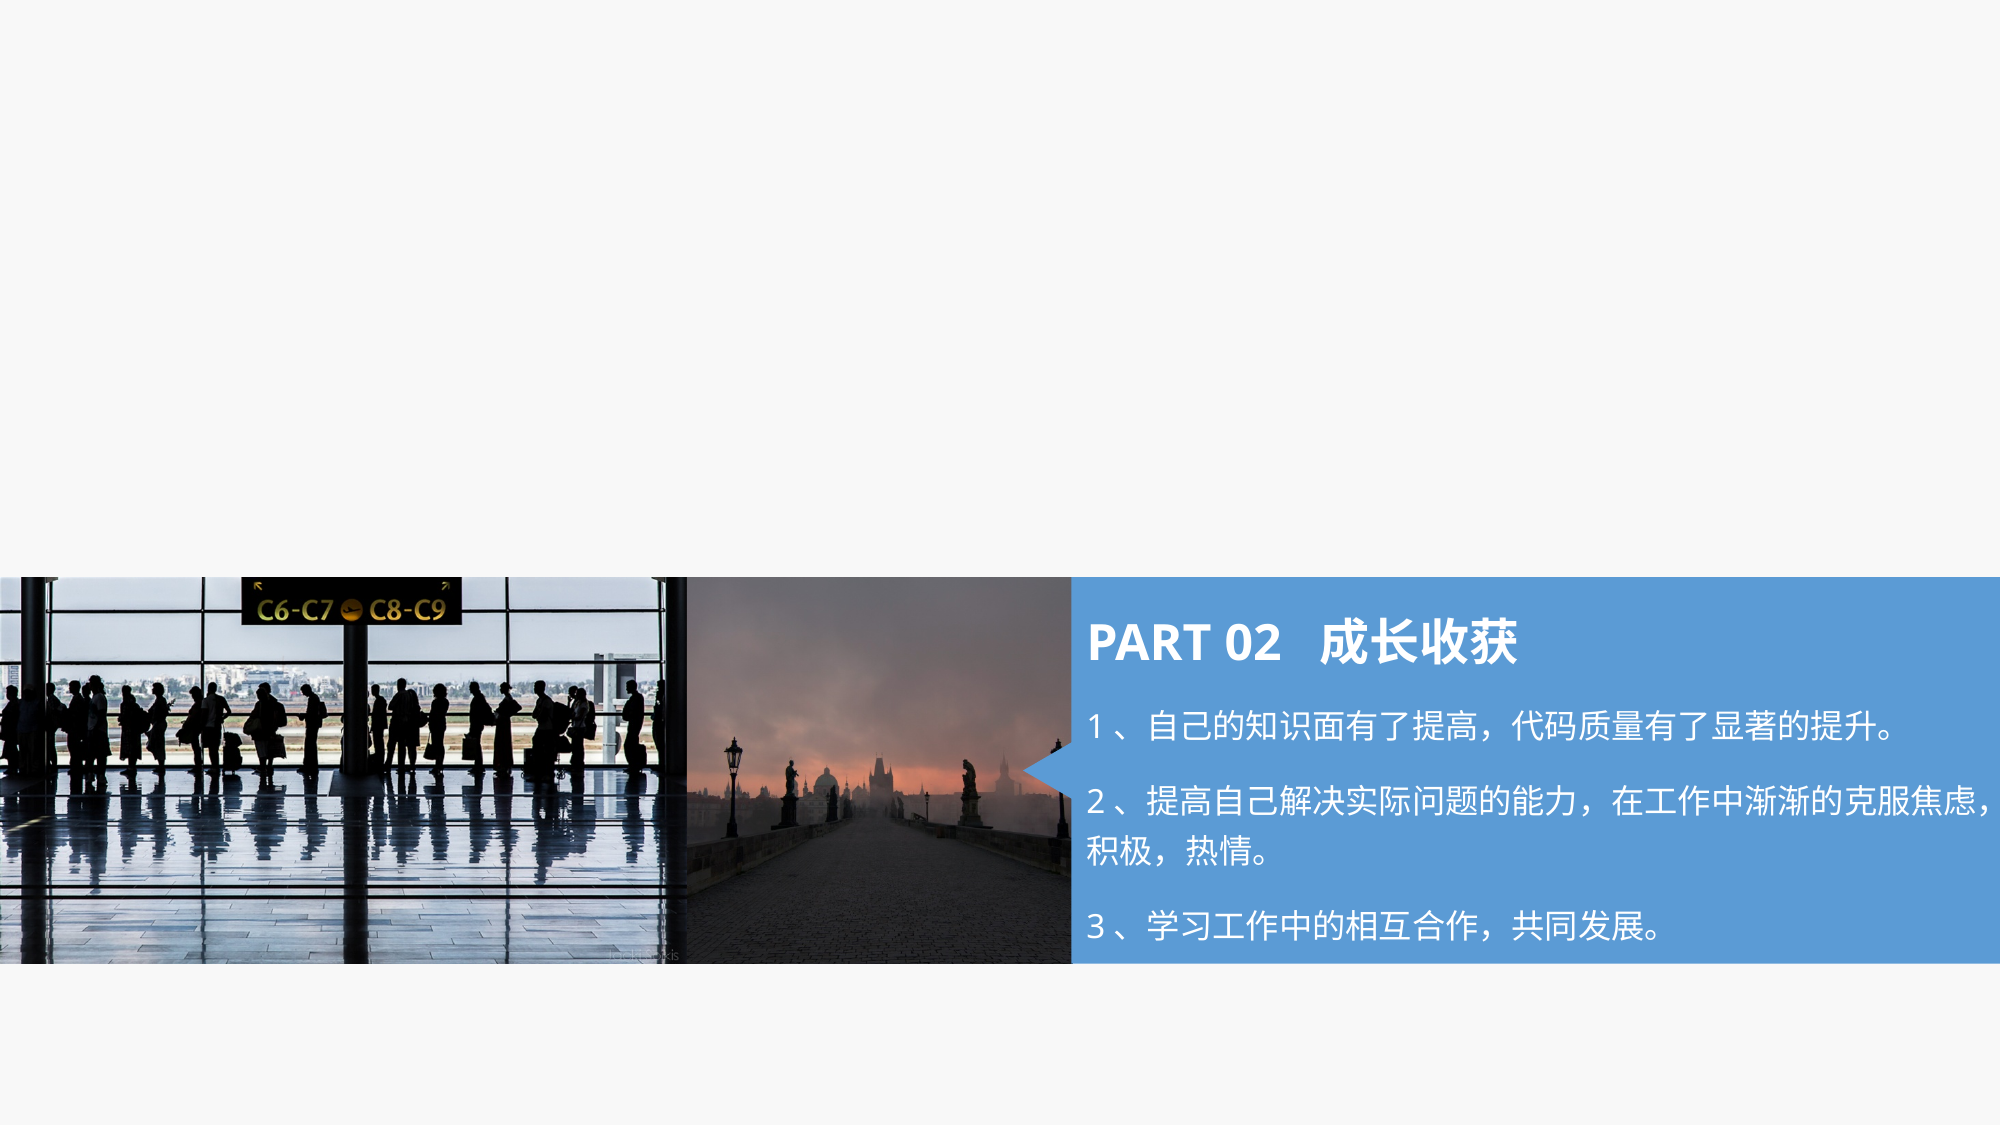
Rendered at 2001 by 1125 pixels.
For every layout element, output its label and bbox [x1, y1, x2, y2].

text_box [686, 576, 1074, 964]
text_box [0, 576, 686, 964]
text_box [1022, 577, 2000, 964]
